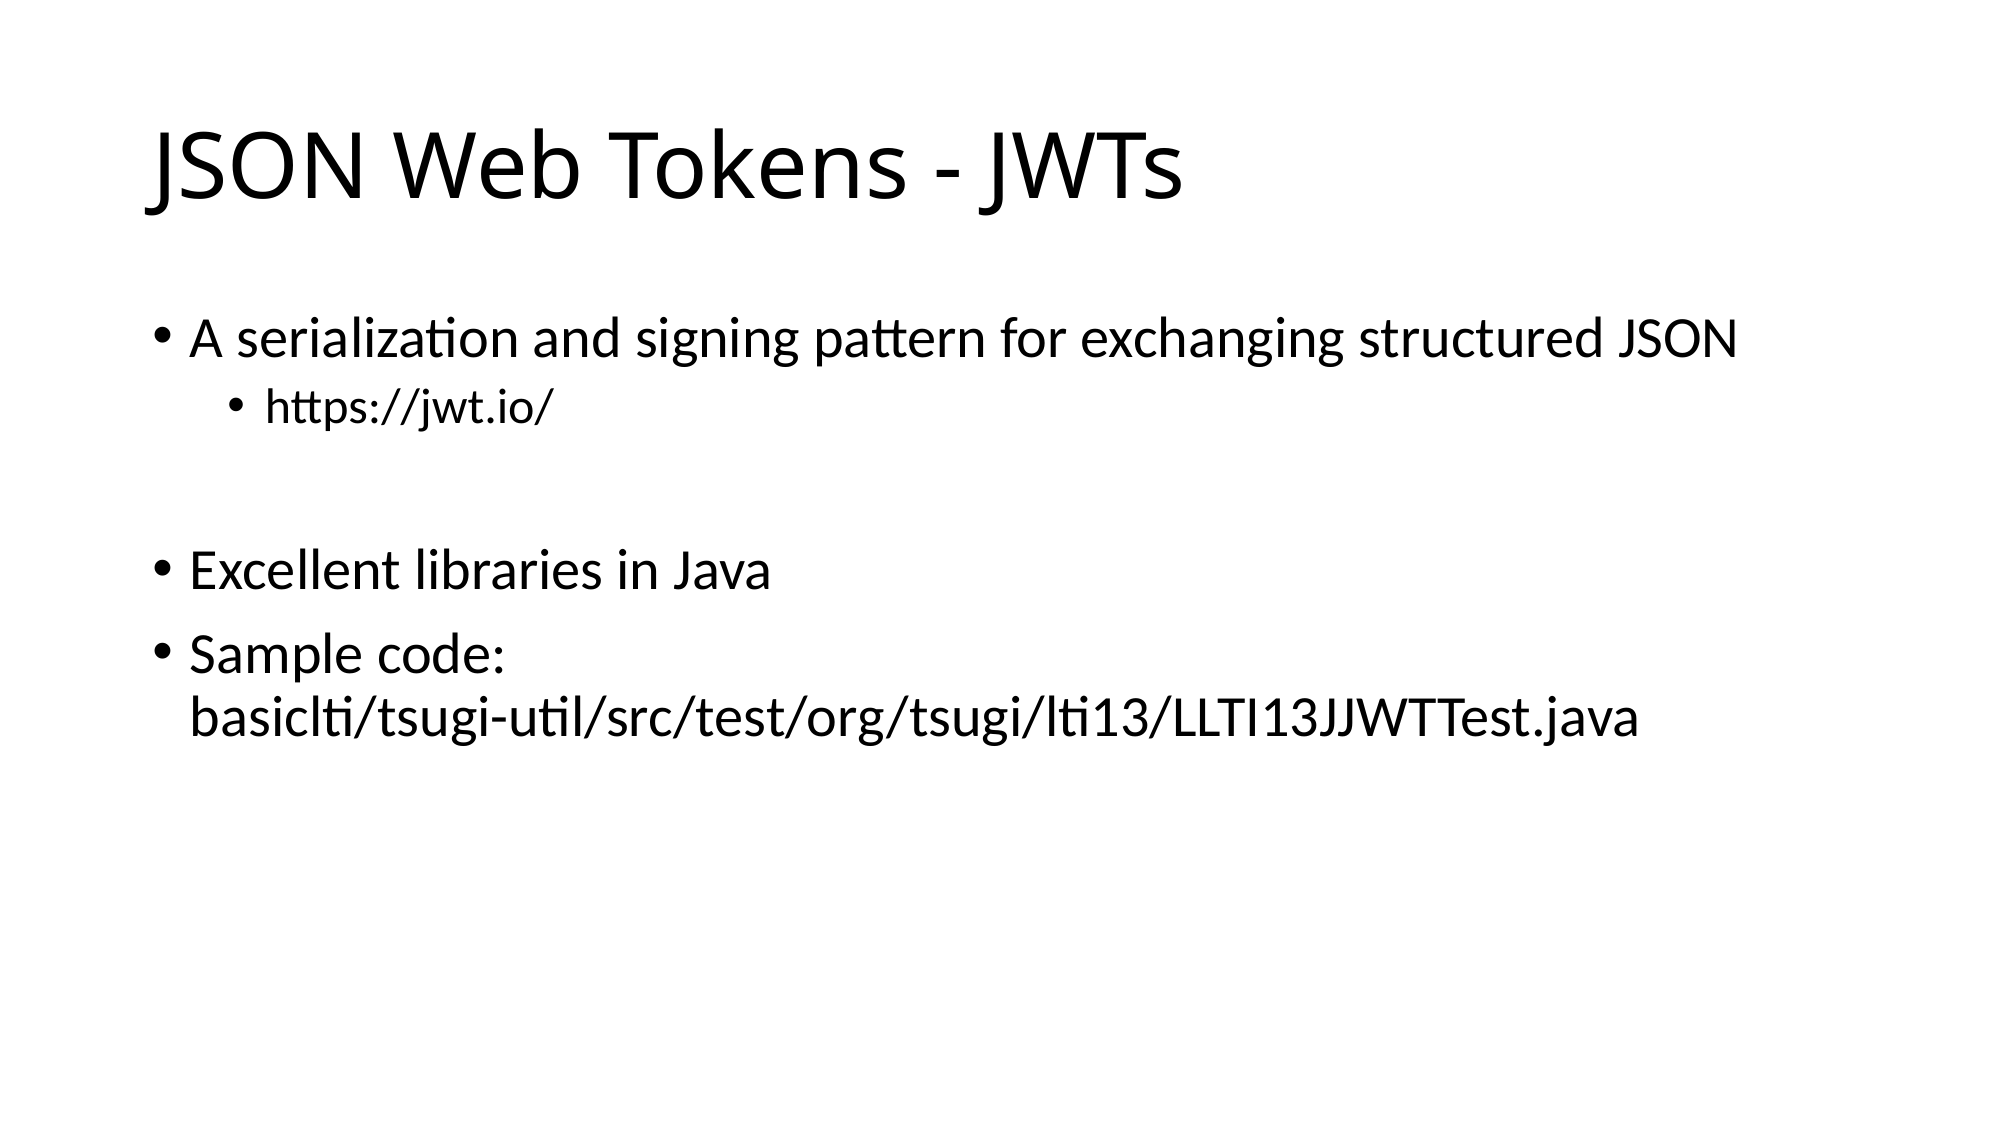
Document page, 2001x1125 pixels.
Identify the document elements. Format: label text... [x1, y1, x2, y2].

list A serialization and signing pattern for exchanging structured JSON https://jwt.io/ Excellent libraries in Java Sample code: basiclti/tsugi-util/src/test/org/tsugi/lti13/LLTI13JJWTTest.java [137, 299, 1863, 906]
title JSON Web Tokens - JWTs [137, 59, 1863, 278]
